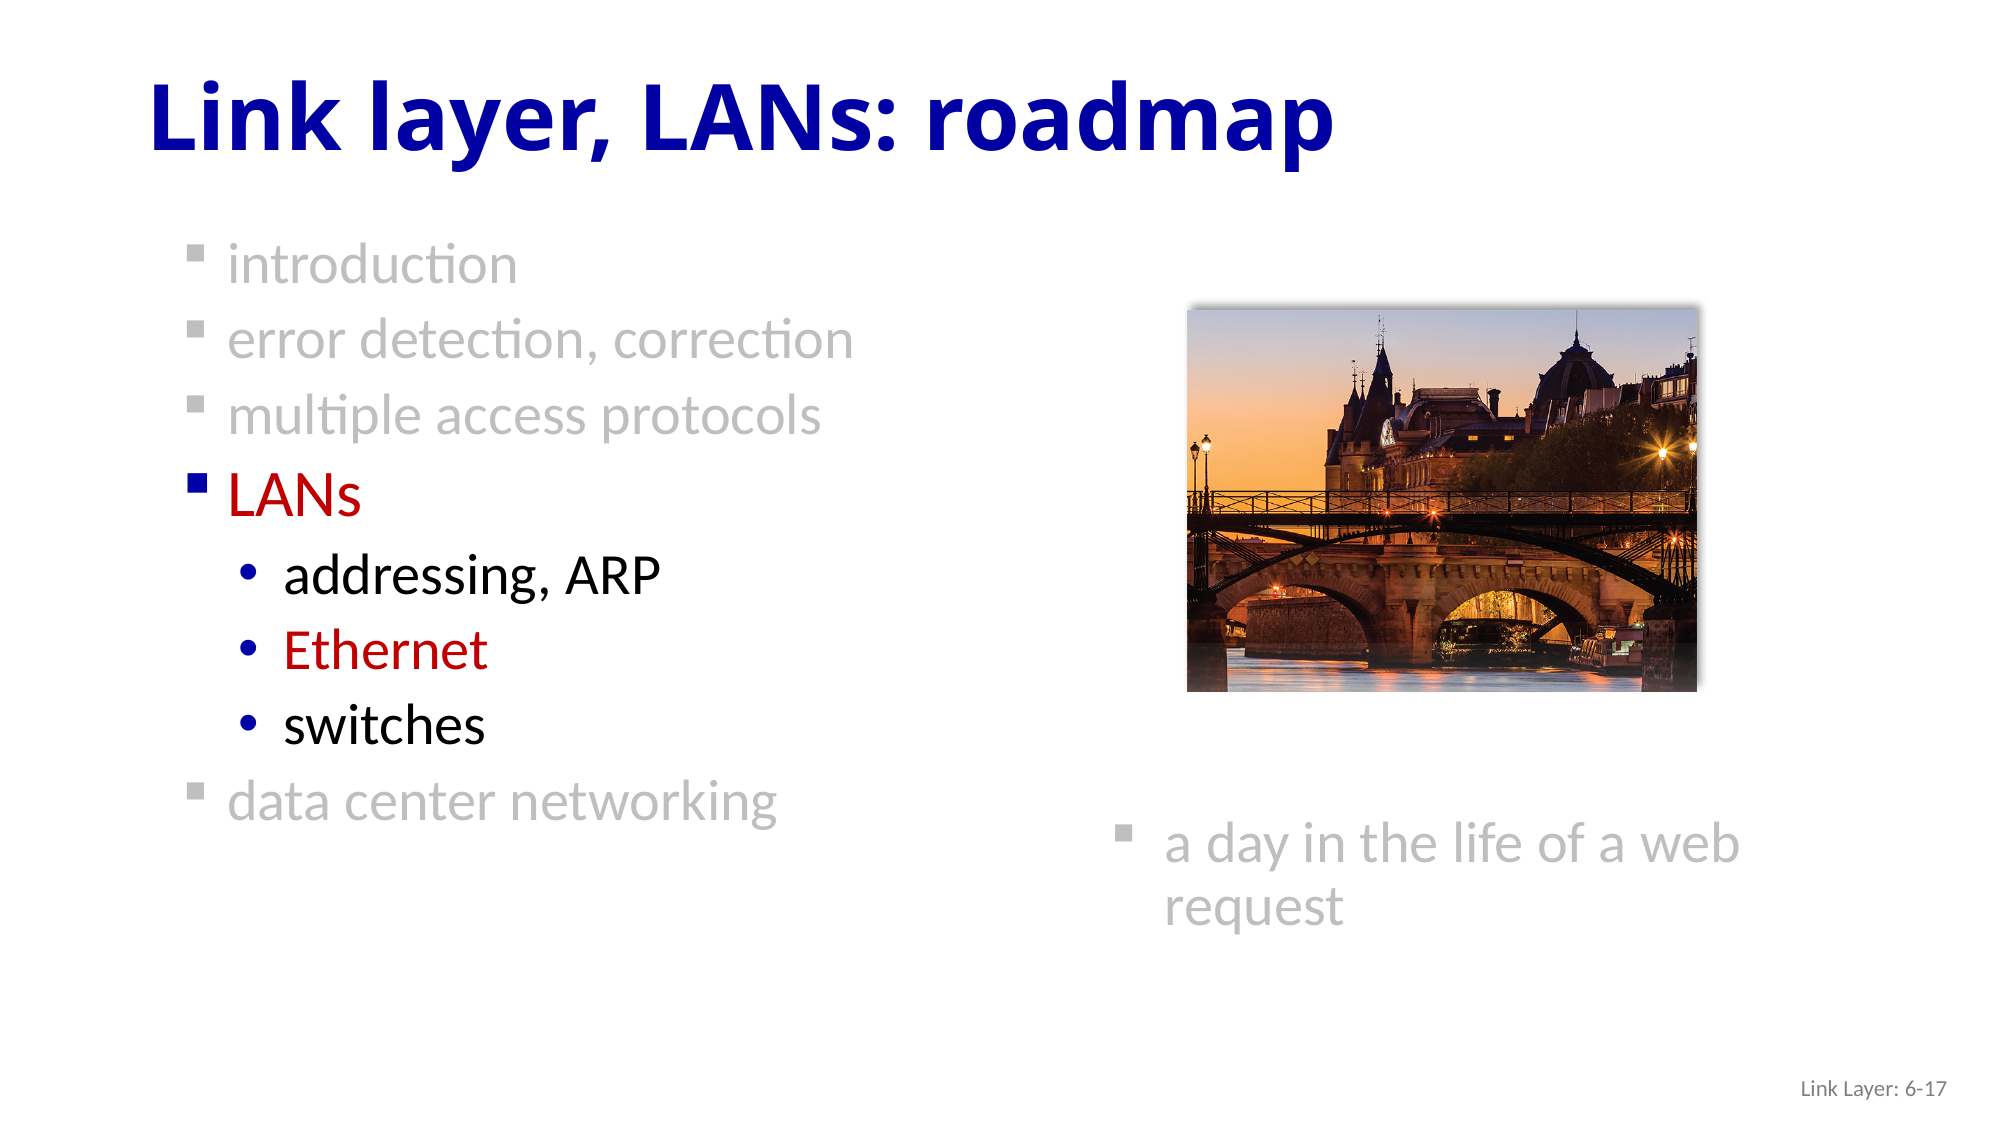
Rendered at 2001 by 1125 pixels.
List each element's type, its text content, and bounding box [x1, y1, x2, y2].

slide_number Link Layer: 6-17 [1512, 1056, 1963, 1117]
text_box introduction error detection, correction multiple access protocols LANs addressing, ARP Ethernet switches data center networking [165, 225, 1080, 1053]
picture [1187, 310, 1697, 692]
title Link layer, LANs: roadmap [131, 47, 1856, 195]
text_box a day in the life of a web request [1080, 804, 1907, 966]
